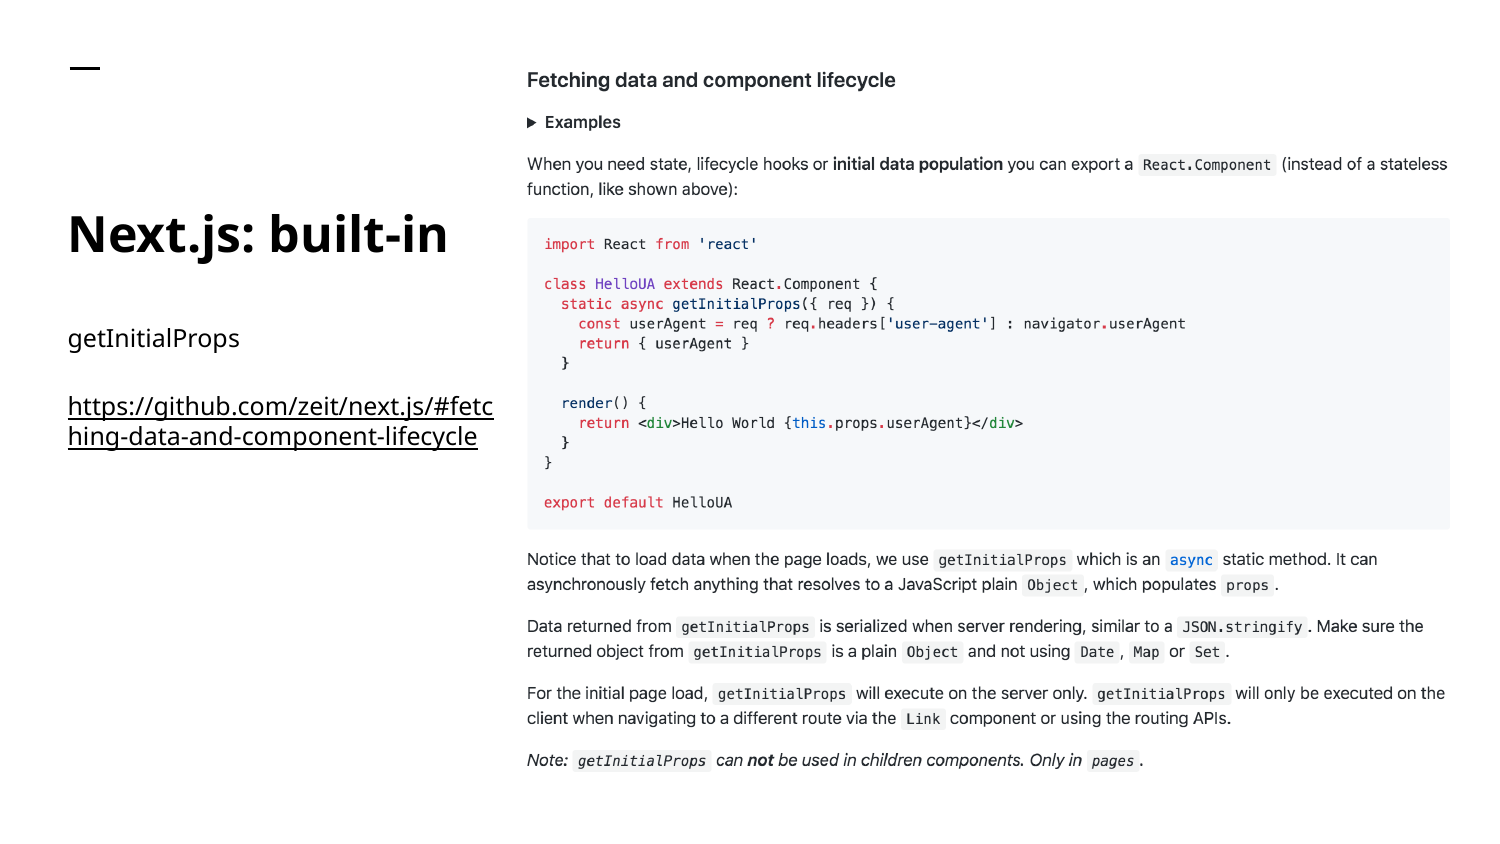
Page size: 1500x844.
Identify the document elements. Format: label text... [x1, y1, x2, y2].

picture [520, 67, 1458, 777]
list getInitialProps https://github.com/zeit/next.js/#fetching-data-and-component-lifecycle [52, 302, 514, 764]
title Next.js: built-in [52, 153, 514, 278]
